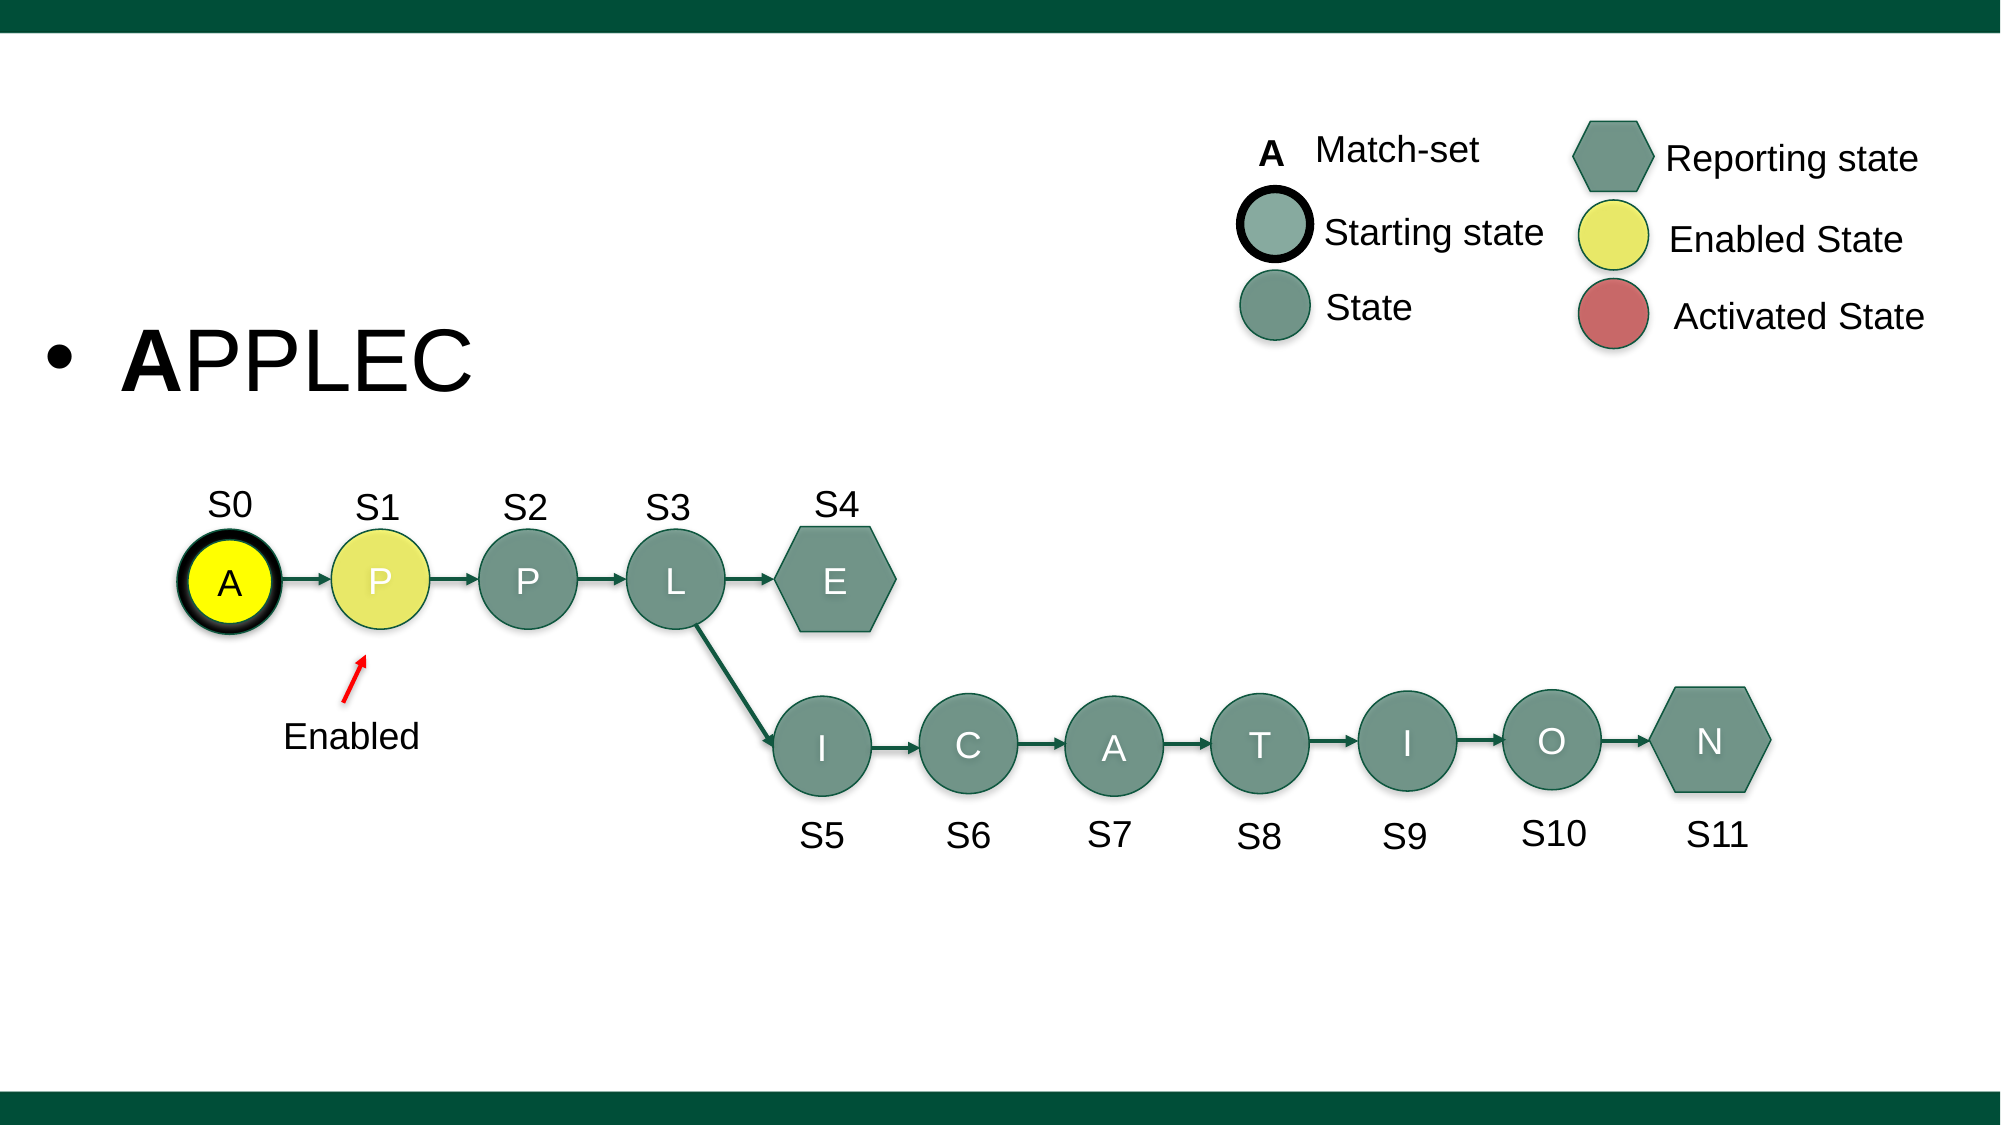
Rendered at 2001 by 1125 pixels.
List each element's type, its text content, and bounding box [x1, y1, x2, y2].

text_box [176, 472, 1772, 866]
list APPLEC [29, 295, 1802, 1004]
picture [0, 0, 2001, 1125]
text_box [1239, 117, 1943, 349]
